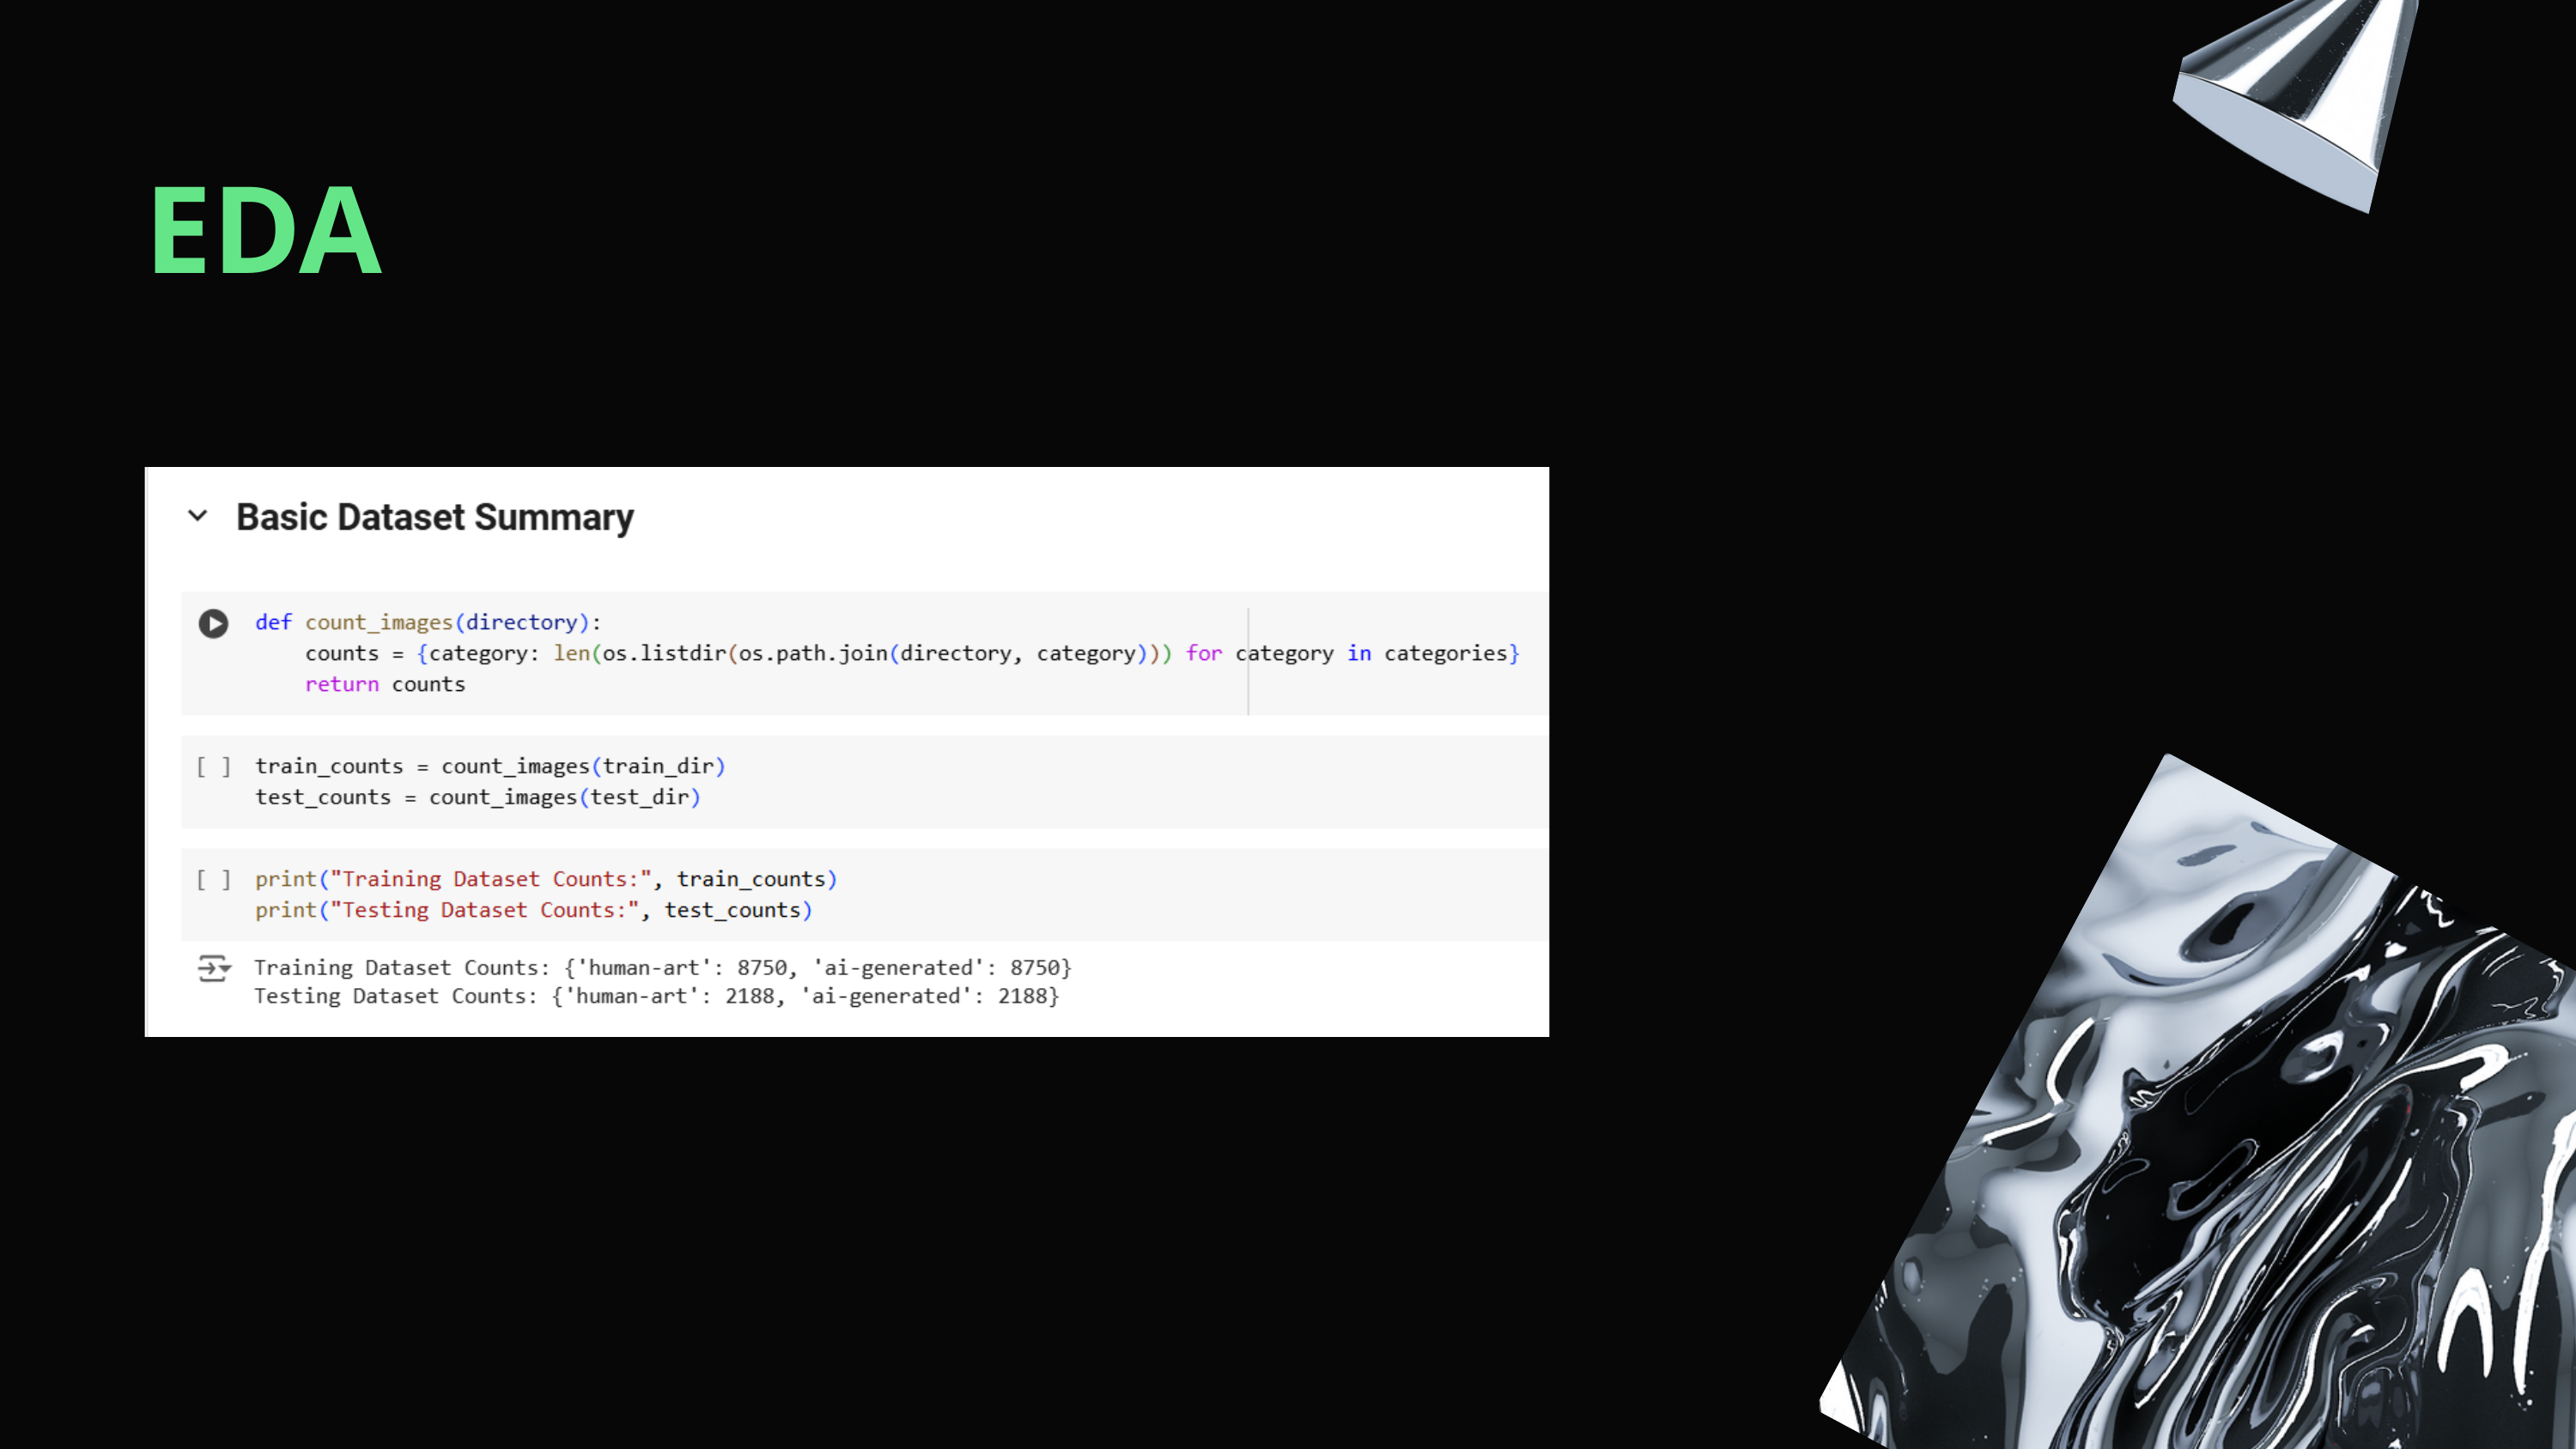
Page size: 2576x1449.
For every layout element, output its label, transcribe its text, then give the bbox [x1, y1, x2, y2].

text_box [144, 467, 1550, 1037]
text_box [2154, 0, 2421, 225]
text_box [1814, 751, 2576, 1449]
text_box EDA [144, 152, 1341, 298]
